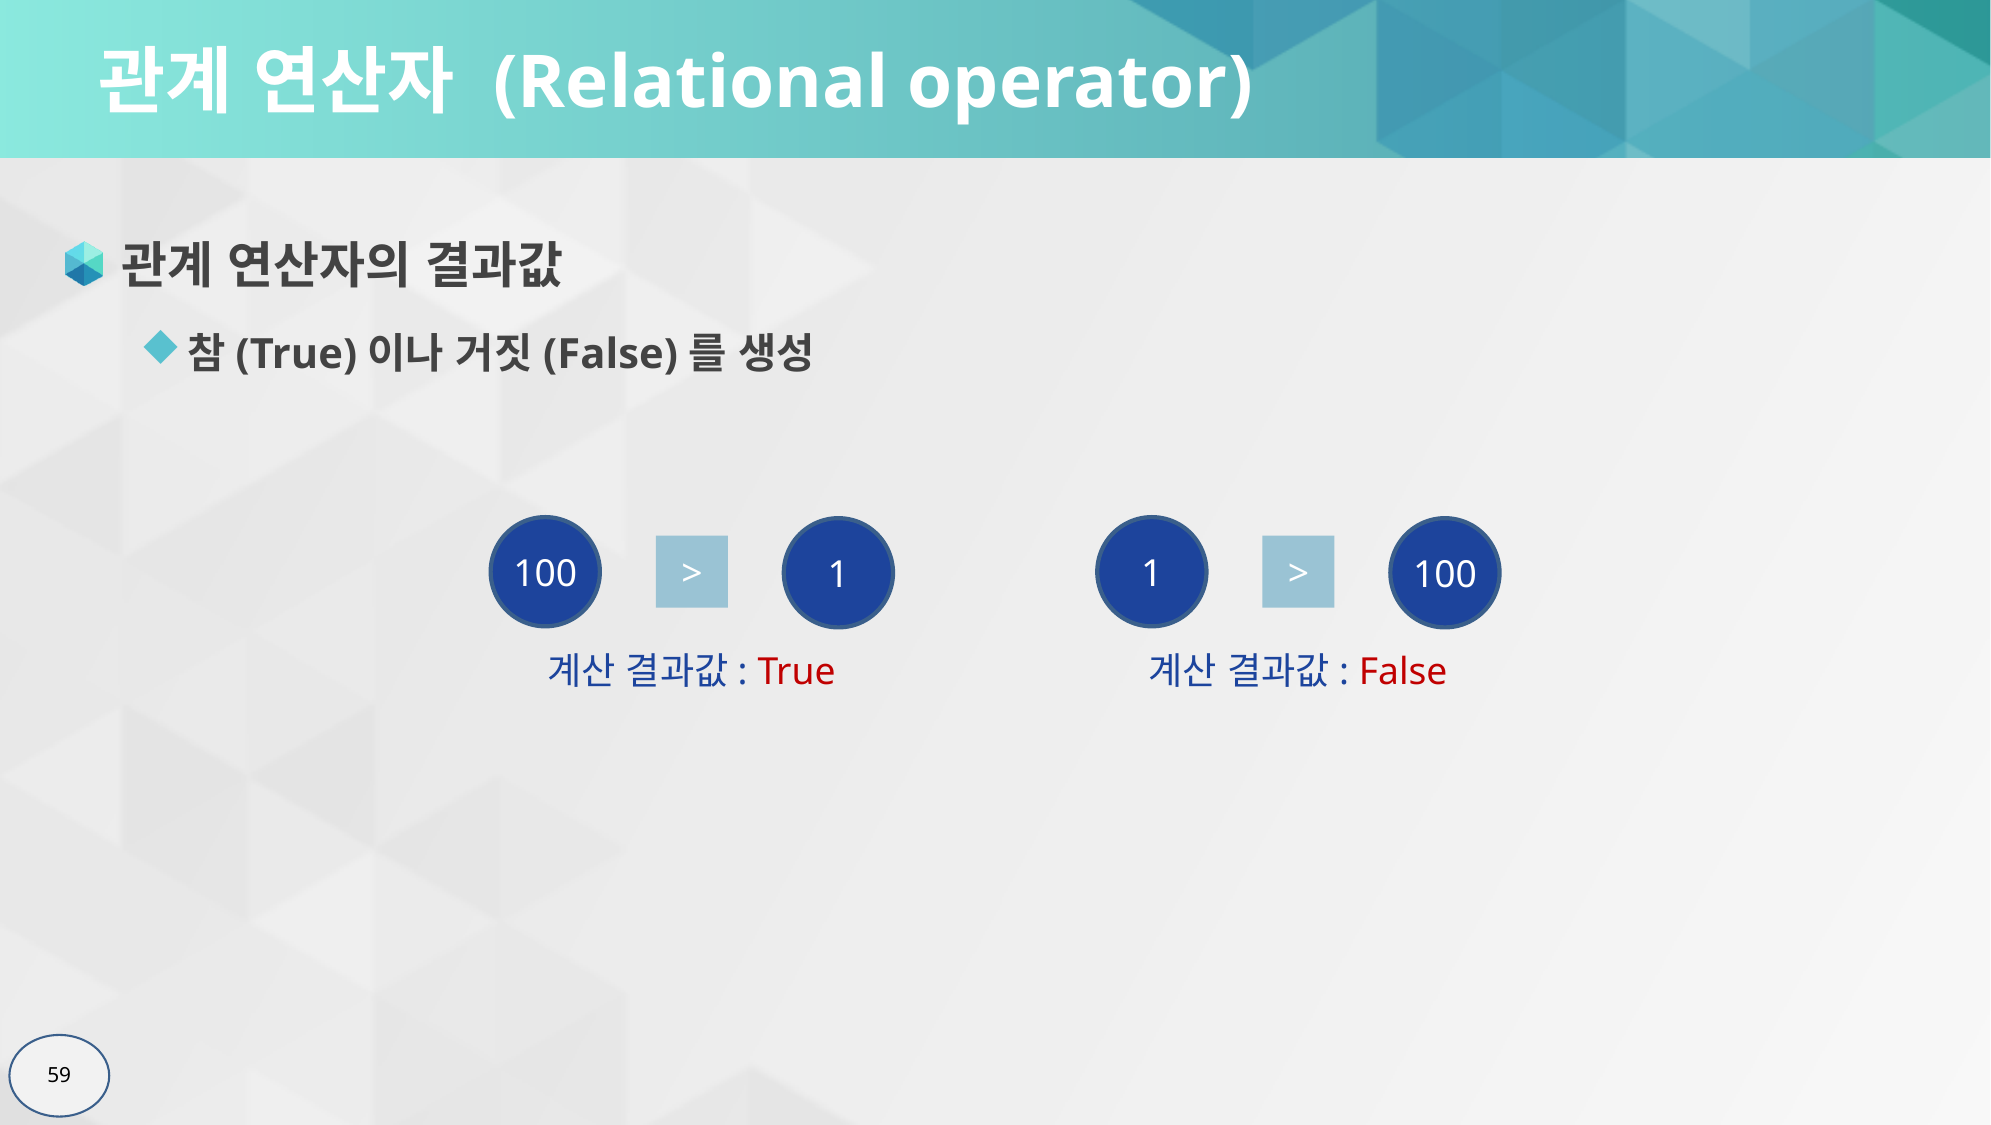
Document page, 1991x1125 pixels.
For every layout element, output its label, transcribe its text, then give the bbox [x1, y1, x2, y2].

title 관계 연산자 (Relational operator) [83, 0, 1681, 158]
picture [0, 0, 1991, 1125]
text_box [490, 516, 1500, 701]
list 관계 연산자의 결과값 참(True)이나 거짓(False)를 생성 [50, 196, 1929, 1079]
